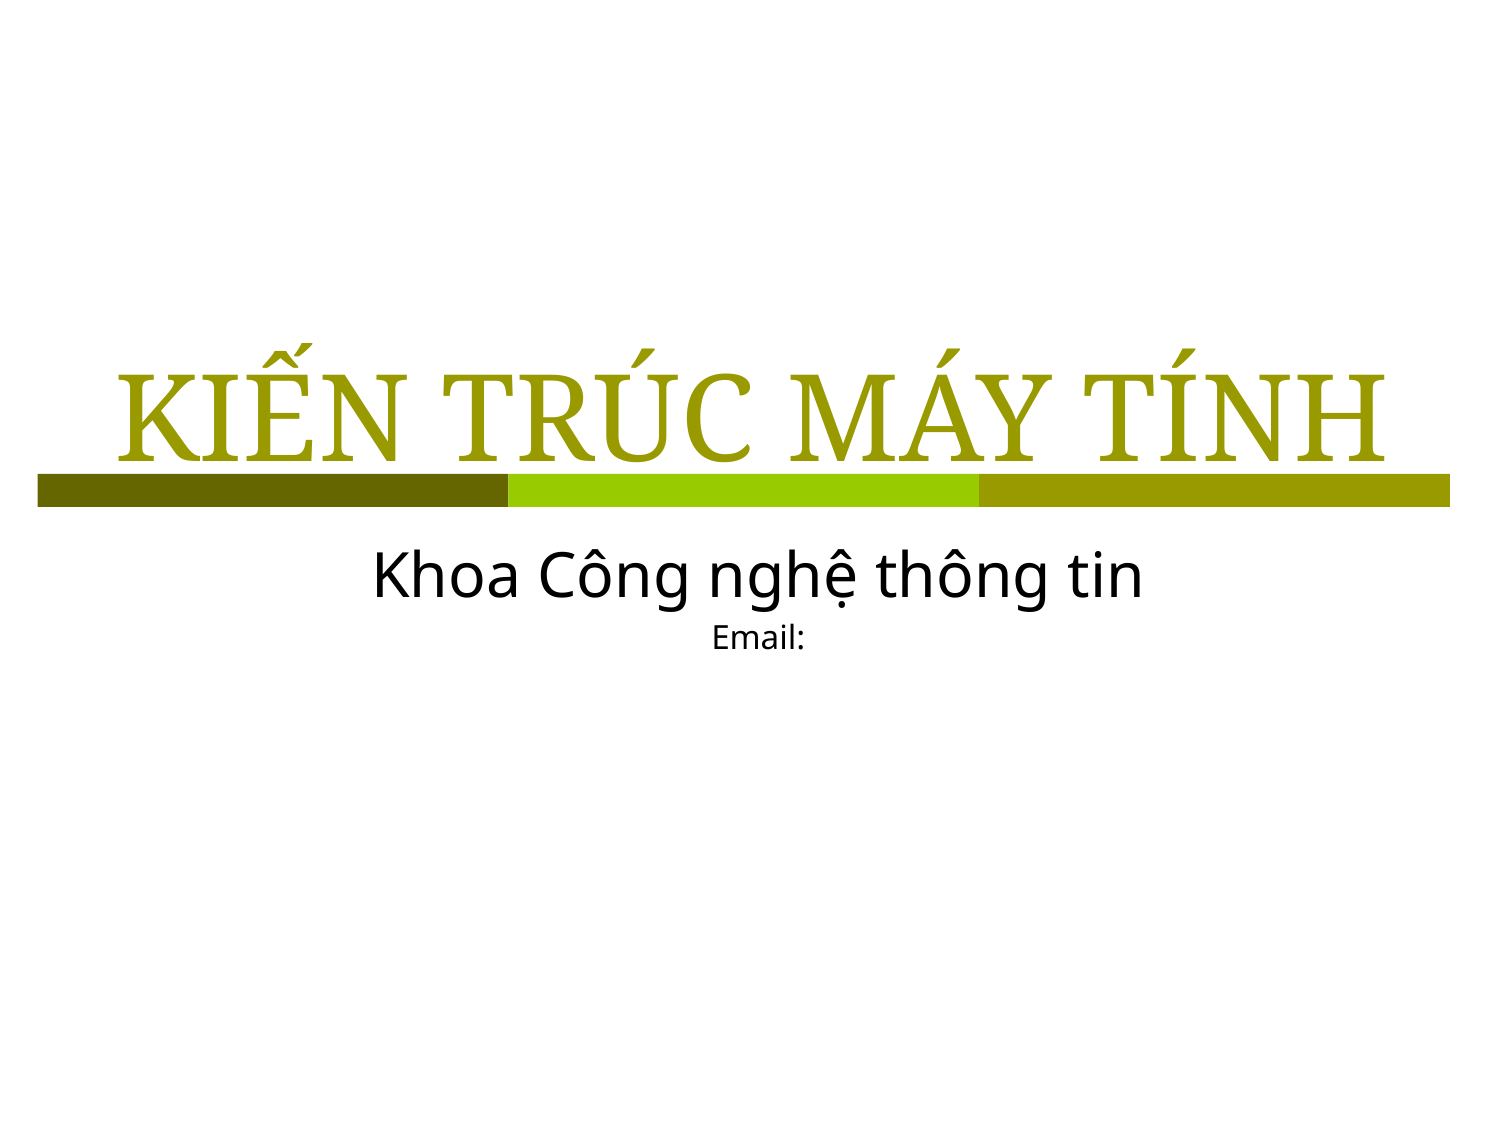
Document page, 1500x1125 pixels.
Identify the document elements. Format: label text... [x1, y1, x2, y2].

title KIẾN TRÚC MÁY TÍNH [76, 208, 1427, 493]
subtitle Khoa Công nghệ thông tin Email: [194, 527, 1323, 965]
